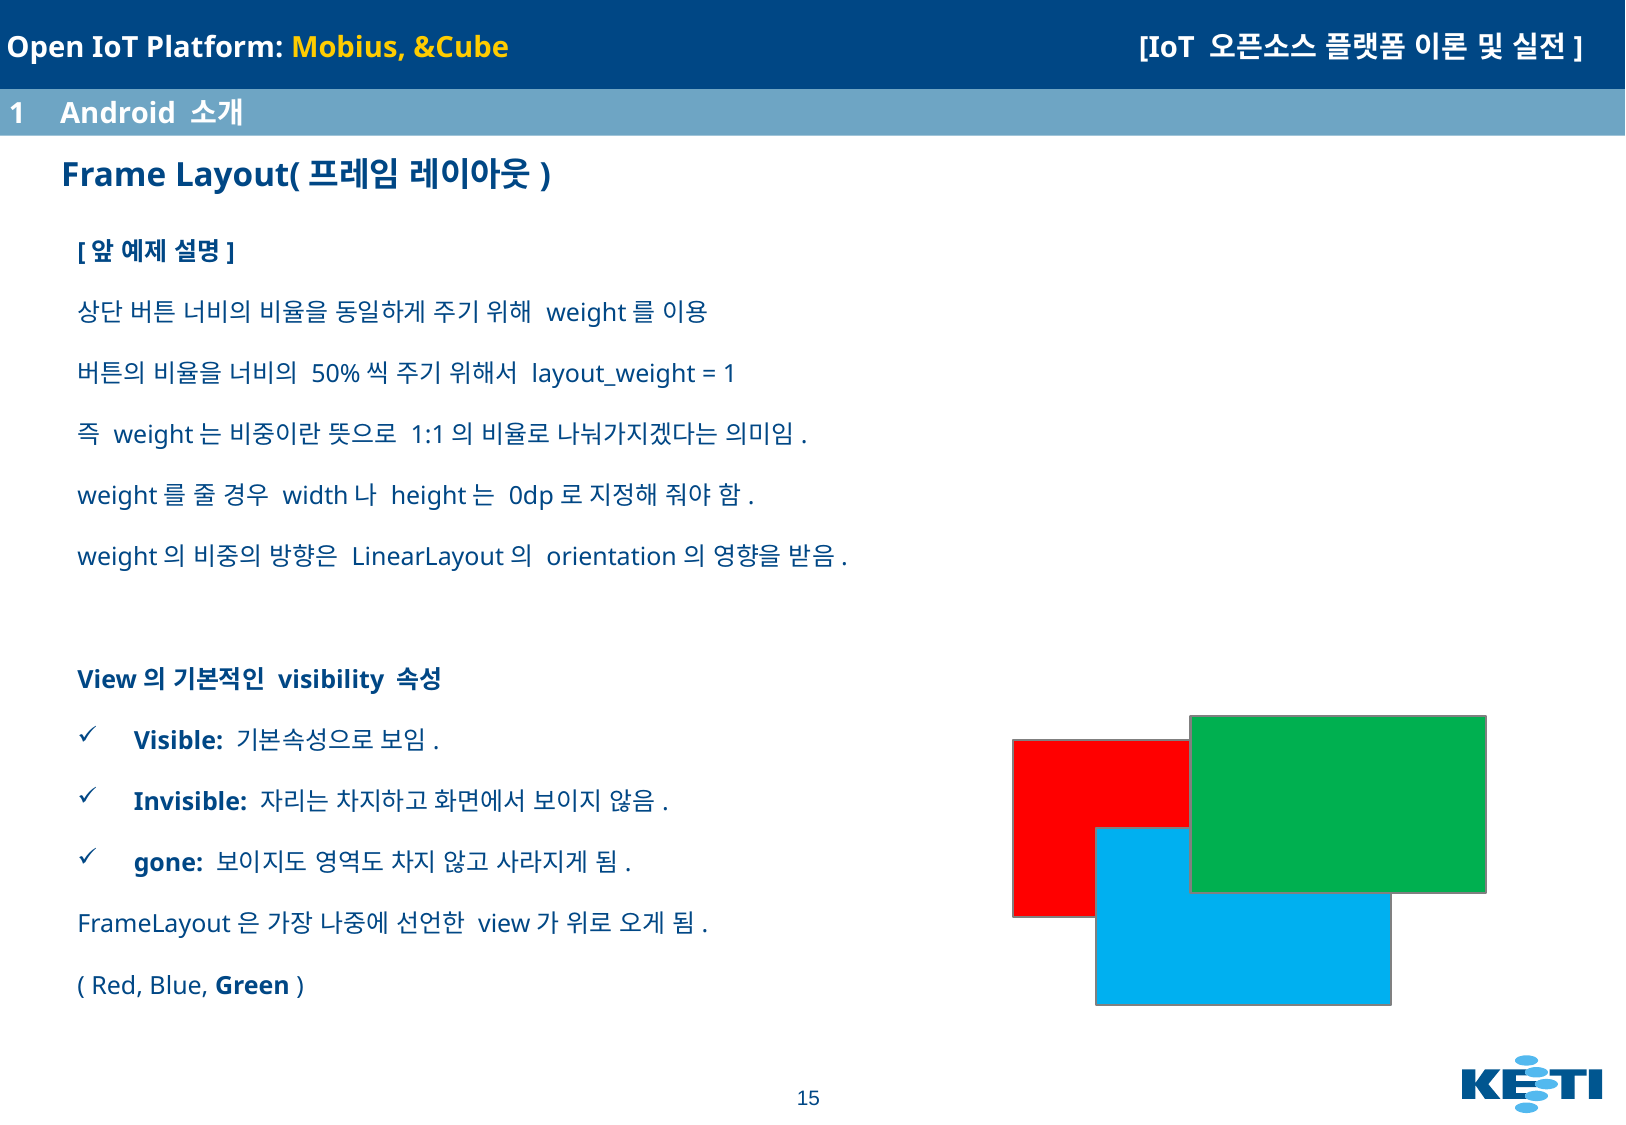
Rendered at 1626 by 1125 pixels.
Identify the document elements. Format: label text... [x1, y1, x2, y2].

list [앞 예제 설명] 상단 버튼 너비의 비율을 동일하게 주기 위해 weight를 이용 버튼의 비율을 너비의 50%씩 주기 위해서 layout_weight = 1 즉 weight는 비중이란 뜻으로 1:1의 비율로 나눠가지겠다는 의미임. weight를 줄 경우 width나 height는 0dp로 지정해 줘야 함. weight의 비중의 방향은 LinearLayout의 orientation의 영향을 받음. View의 기본적인 visibility 속성 Visible: 기본속성으로 보임. Invisible: 자리는 차지하고 화면에서 보이지 않음. gone: 보이지도 영역도 차지 않고 사라지게 됨. FrameLayout은 가장 나중에 선언한 view가 위로 오게 됨. ( Red, Blue, Green ) [62, 219, 1563, 1050]
text_box [1190, 715, 1486, 894]
text_box 1 Android 소개 [0, 94, 1575, 130]
text_box [1096, 828, 1392, 1006]
title Frame Layout(프레임 레이아웃) [61, 152, 1563, 194]
text_box [1013, 739, 1190, 917]
